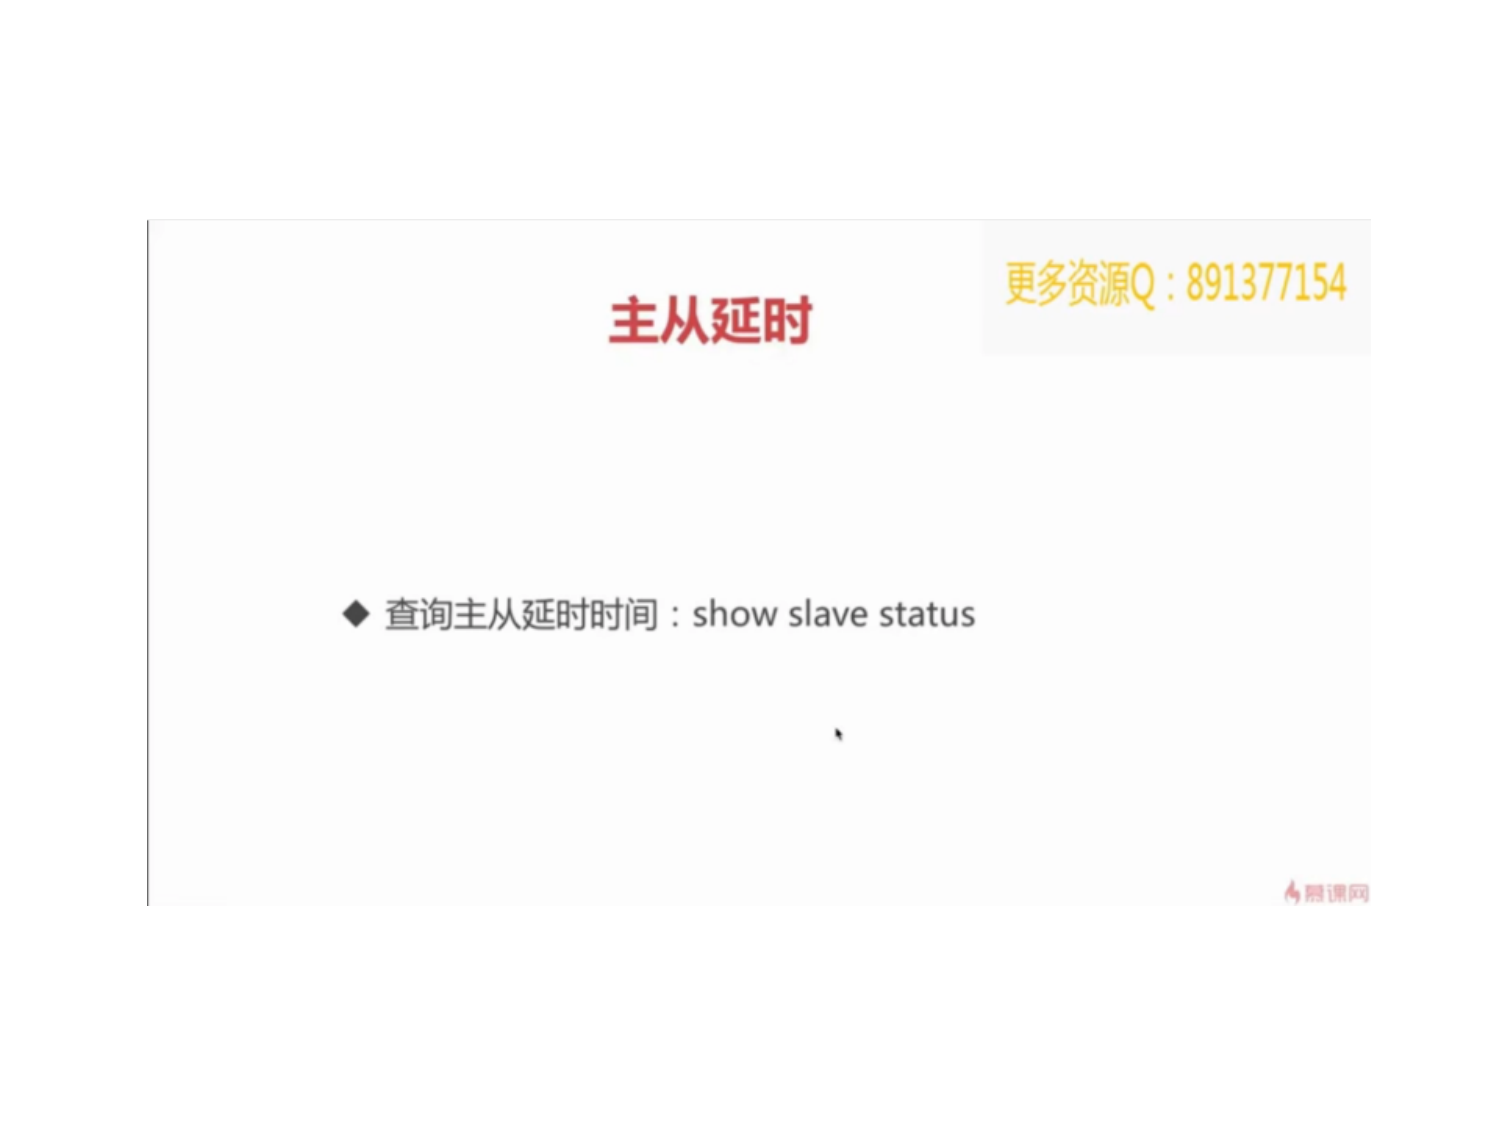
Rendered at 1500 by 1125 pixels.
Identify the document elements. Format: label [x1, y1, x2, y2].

picture [147, 219, 1372, 907]
